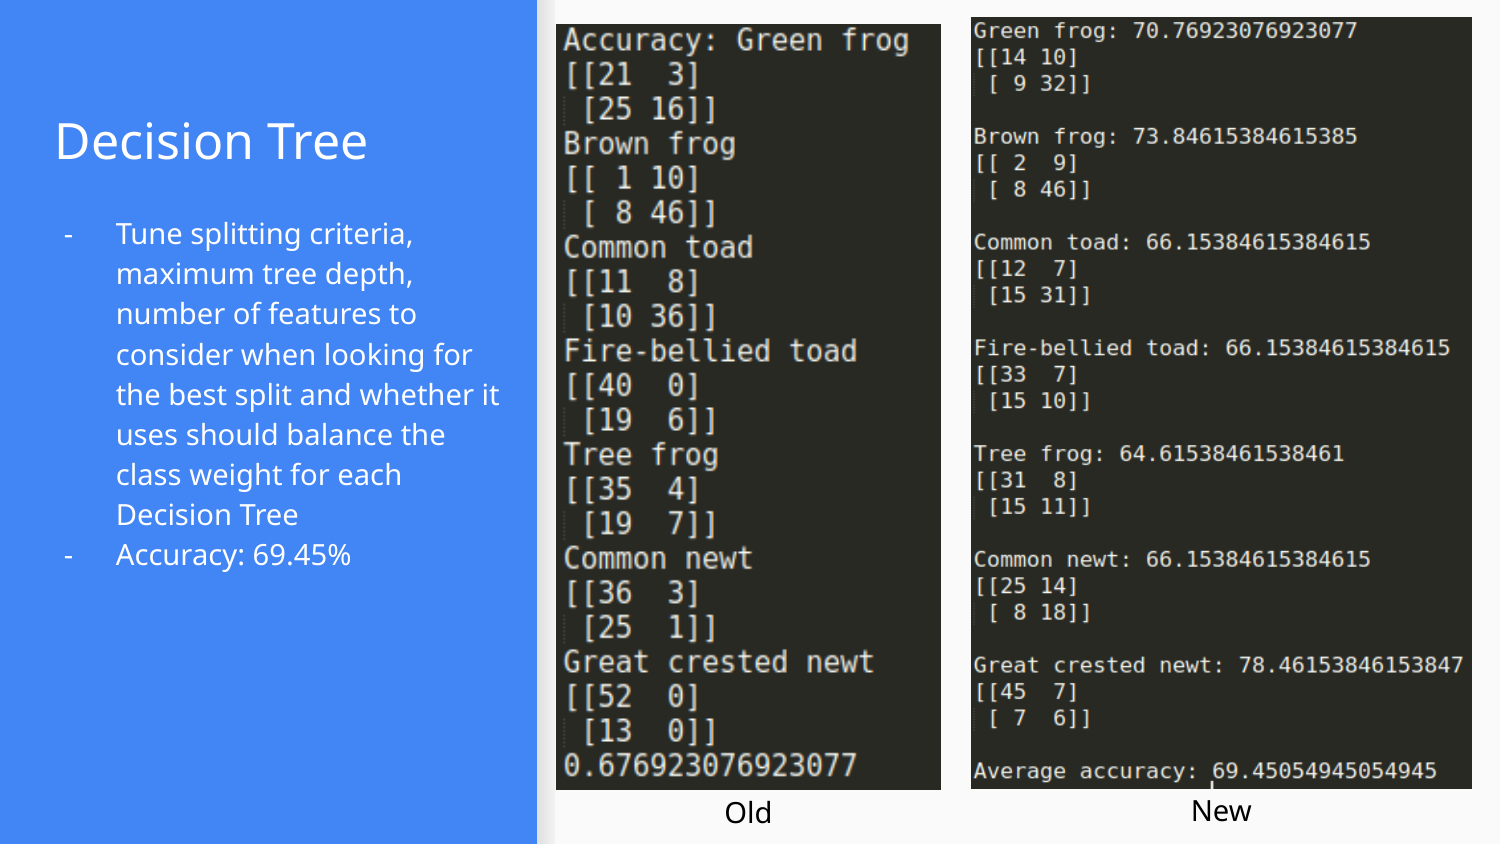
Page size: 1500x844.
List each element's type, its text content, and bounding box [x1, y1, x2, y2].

picture [556, 24, 941, 790]
list Tune splitting criteria, maximum tree depth, number of features to consider when looking for the best split and whether it uses should balance the class weight for each Decision Tree Accuracy: 69.45% [25, 195, 526, 715]
text_box New [1169, 798, 1274, 813]
title Decision Tree [39, 0, 540, 185]
picture [971, 16, 1472, 790]
text_box Old [690, 798, 807, 811]
